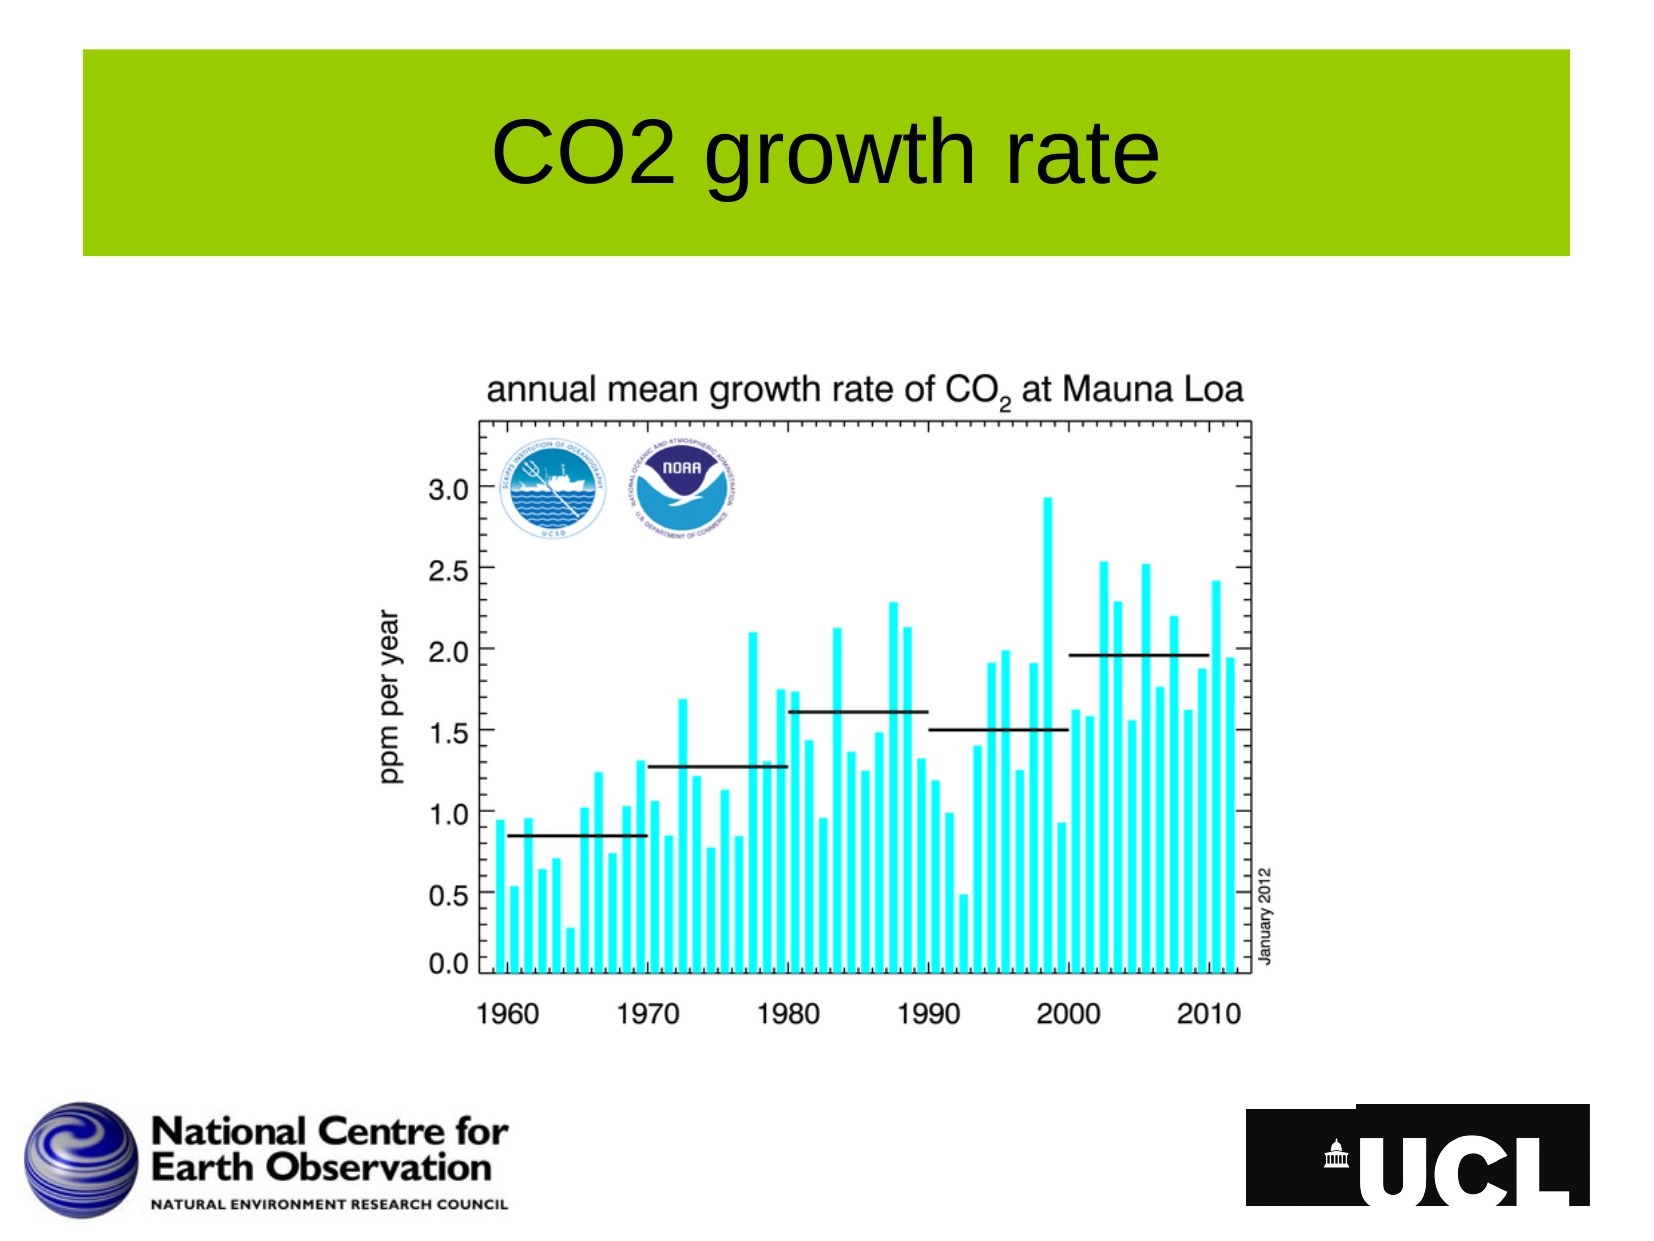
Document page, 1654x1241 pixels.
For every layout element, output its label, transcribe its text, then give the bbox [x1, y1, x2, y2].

picture [1246, 1104, 1590, 1206]
title CO2 growth rate [82, 49, 1571, 257]
picture [23, 1097, 513, 1223]
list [82, 289, 1571, 1109]
